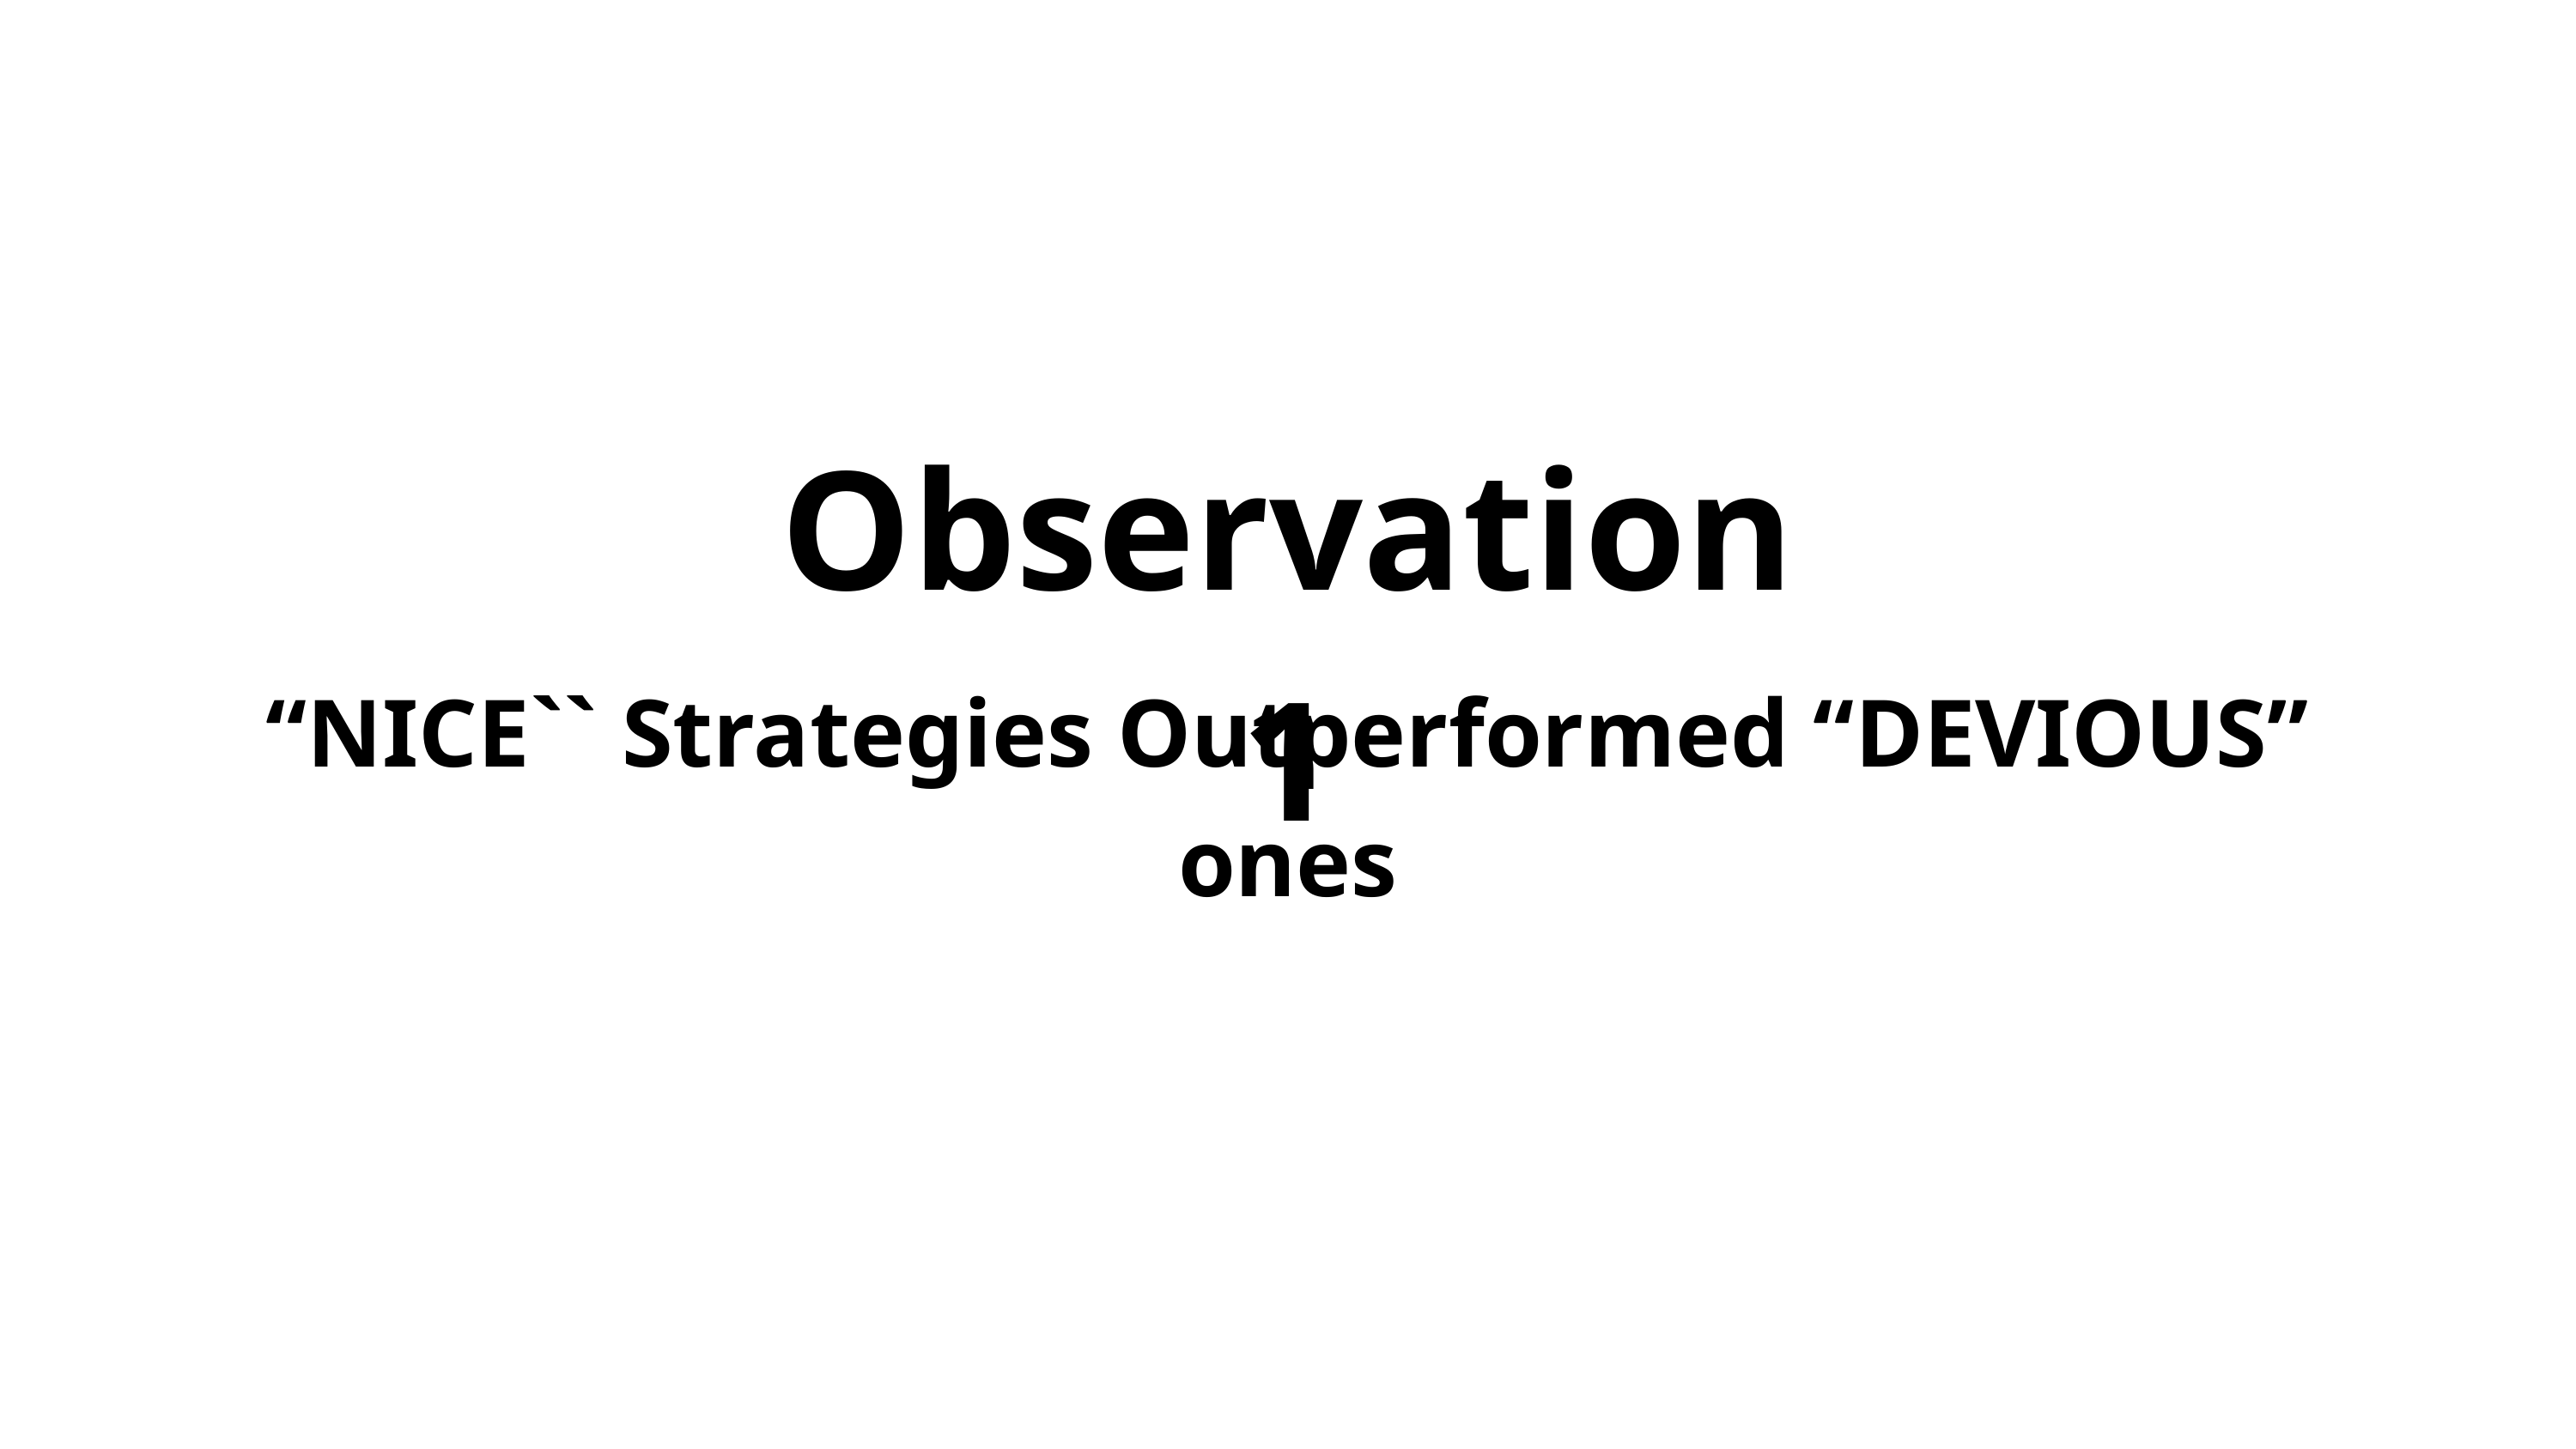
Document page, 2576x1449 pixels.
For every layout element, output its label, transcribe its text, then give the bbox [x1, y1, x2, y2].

text_box Observation 1 [729, 392, 1847, 655]
text_box “NICE`` Strategies Outperformed “DEVIOUS” ones [155, 655, 2421, 916]
